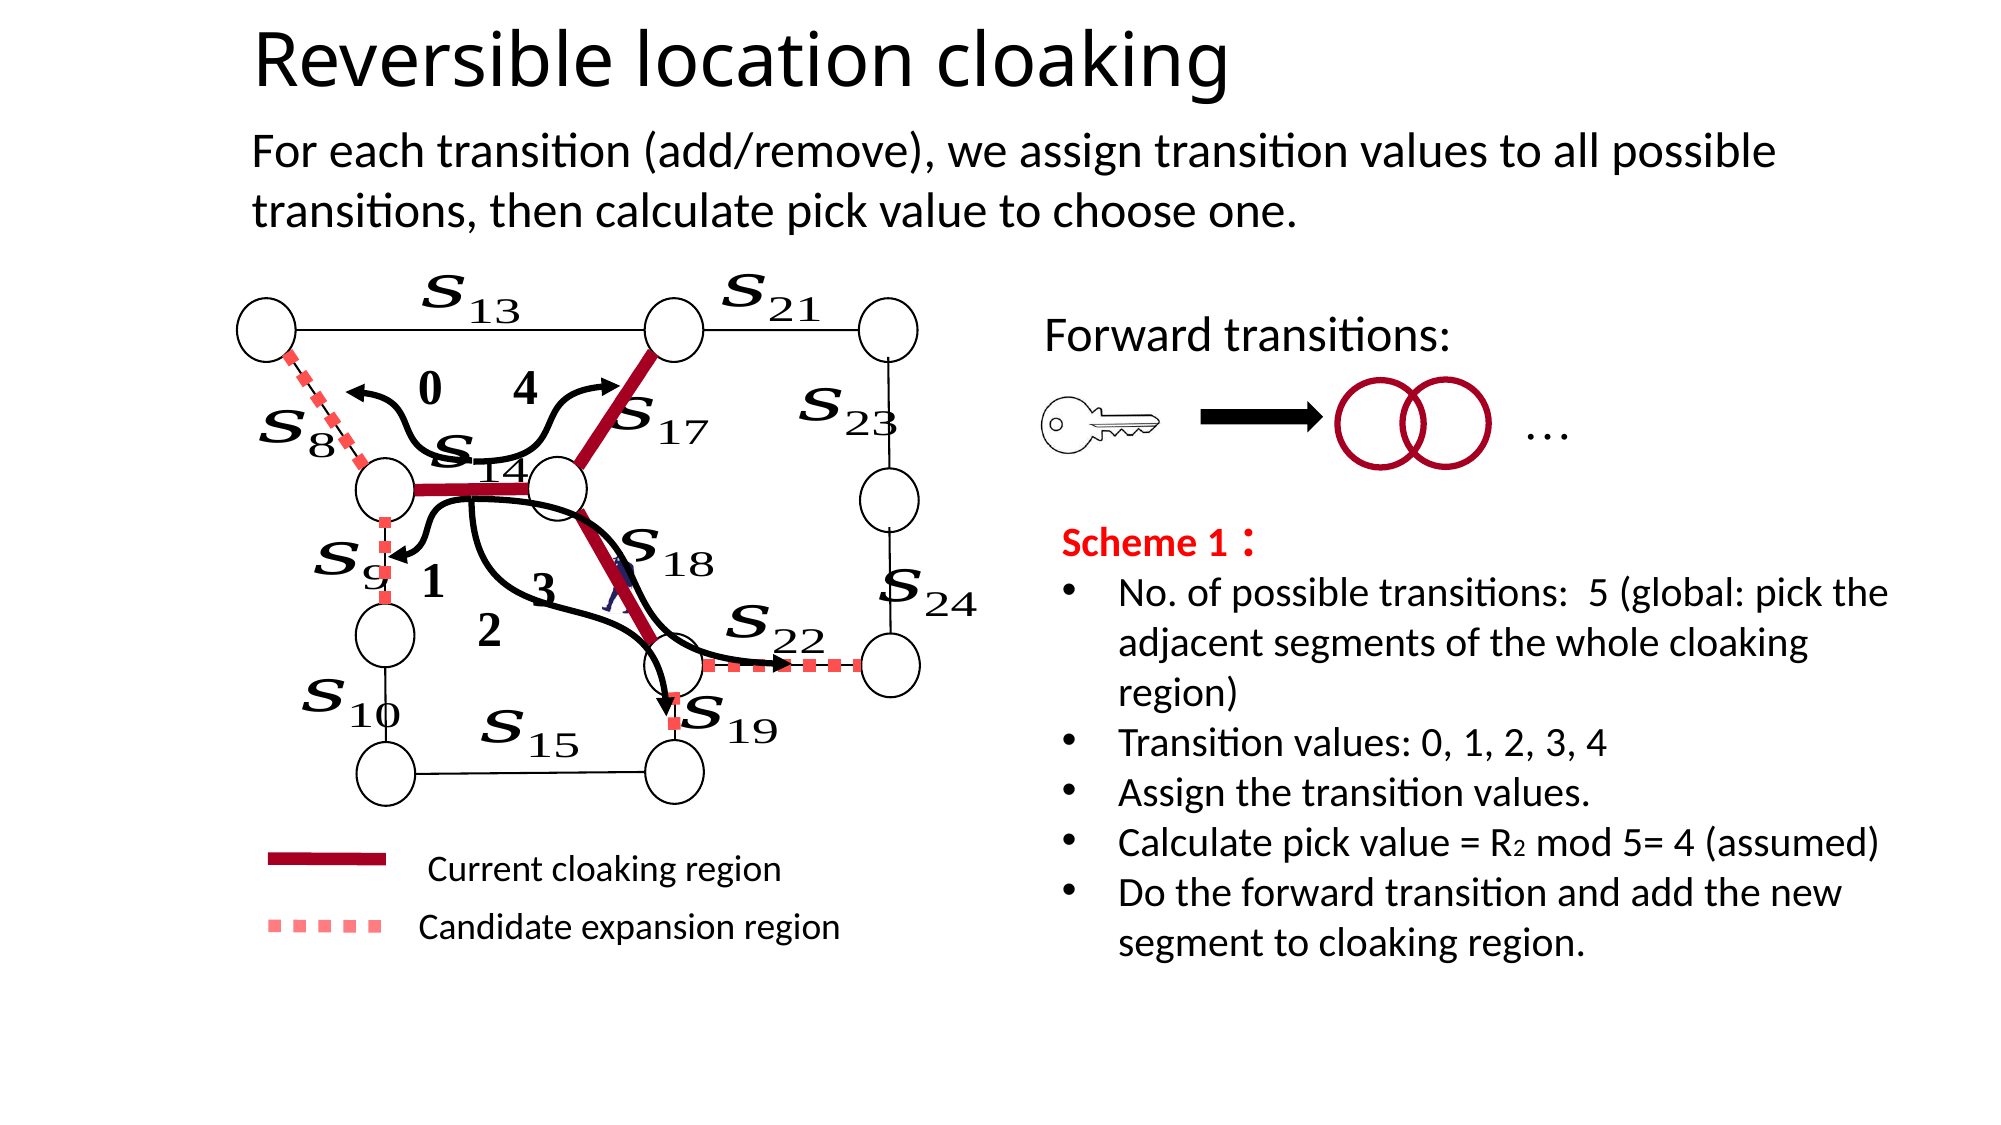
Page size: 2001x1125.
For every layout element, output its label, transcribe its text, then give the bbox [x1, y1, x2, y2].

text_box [236, 253, 982, 806]
text_box For each transition (add/remove), we assign transition values to all possible transitions, then calculate pick value to choose one. [236, 110, 1879, 246]
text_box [374, 362, 443, 490]
text_box [1401, 378, 1490, 468]
text_box Current cloaking region [412, 836, 798, 894]
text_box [400, 486, 459, 570]
text_box Candidate expansion region [403, 894, 857, 955]
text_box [578, 352, 654, 467]
text_box Scheme 1： No. of possible transitions: 5 (global: pick the adjacent segments of the whole cloaking region) Transition values: 0, 1, 2, 3, 4 Assign the transition values. Calculate pick value = R2 mod 5= 4 (assumed) Do the forward transition and add the new segment to cloaking region. [1047, 507, 1923, 973]
picture [1038, 394, 1162, 456]
text_box [1200, 401, 1324, 433]
text_box [1336, 379, 1413, 469]
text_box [549, 421, 715, 742]
title Reversible location cloaking [236, 14, 1774, 110]
text_box Forward transitions: [1029, 294, 1467, 369]
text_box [508, 350, 585, 498]
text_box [460, 510, 678, 705]
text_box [287, 352, 365, 468]
